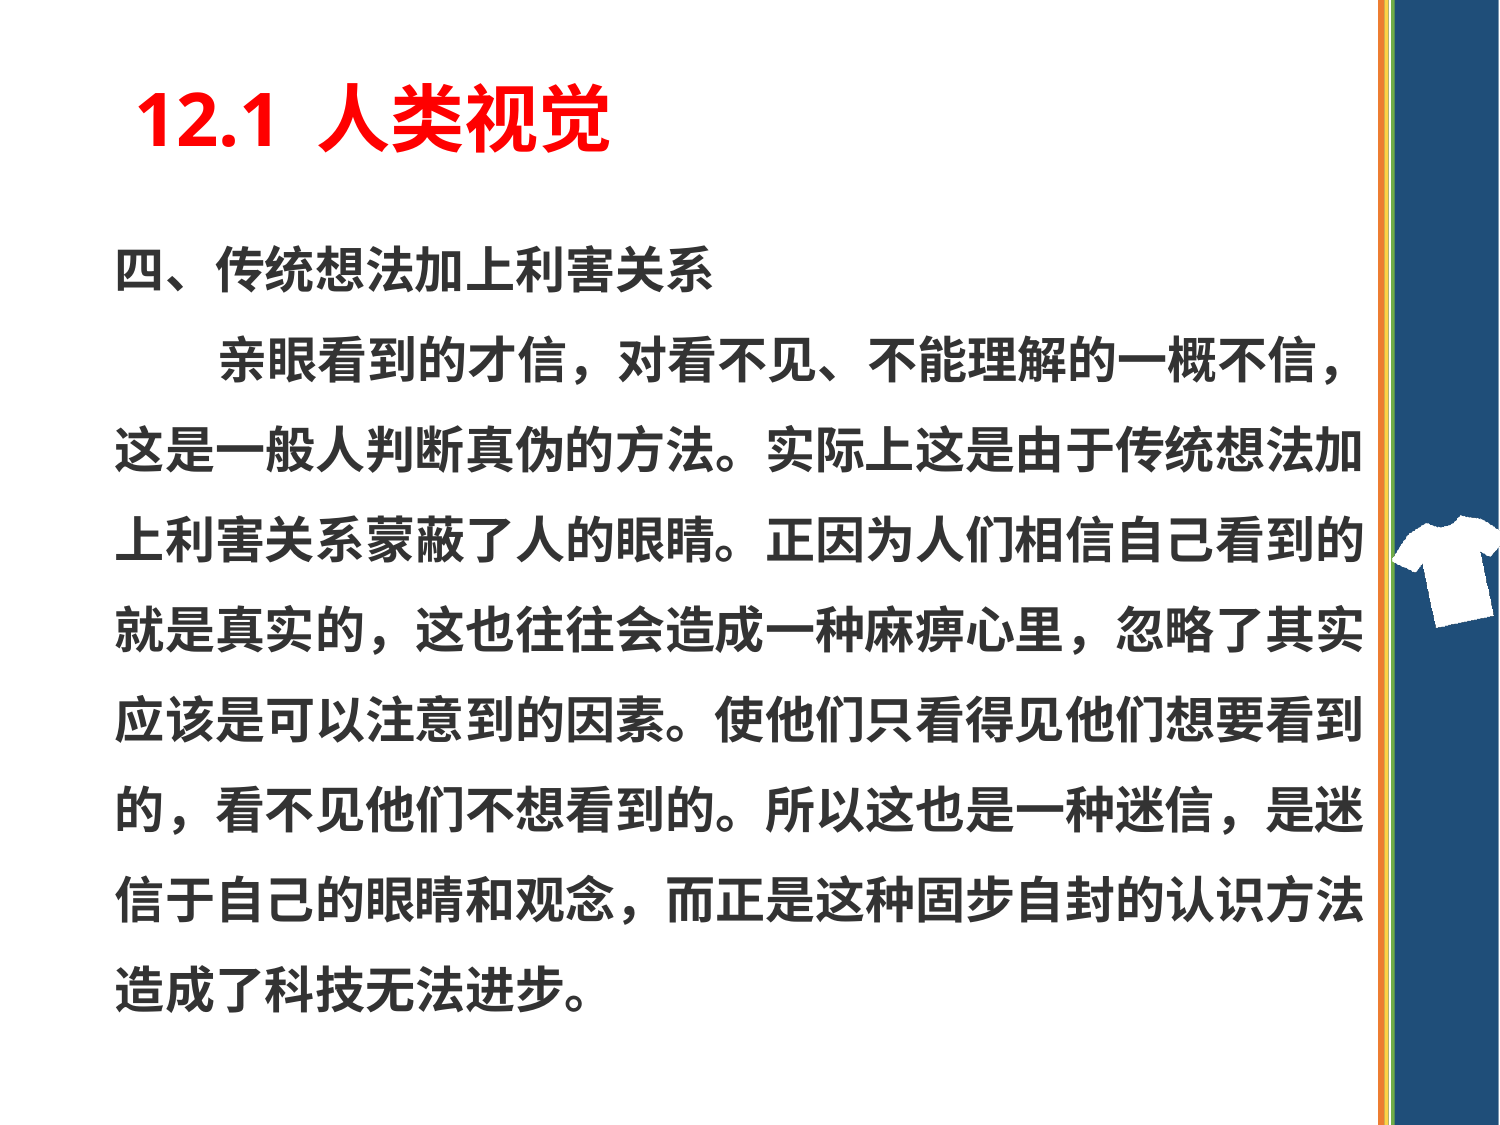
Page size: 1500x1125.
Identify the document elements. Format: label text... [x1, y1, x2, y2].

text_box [1378, 0, 1500, 1125]
text_box 12.1 人类视觉 [66, 43, 628, 202]
text_box 四、传统想法加上利害关系 亲眼看到的才信，对看不见、不能理解的一概不信，这是一般人判断真伪的方法。实际上这是由于传统想法加上利害关系蒙蔽了人的眼睛。正因为人们相信自己看到的就是真实的，这也往往会造成一种麻痹心里，忽略了其实应该是可以注意到的因素。使他们只看得见他们想要看到的，看不见他们不想看到的。所以这也是一种迷信，是迷信于自己的眼睛和观念，而正是这种固步自封的认识方法造成了科技无法进步。 [100, 201, 1378, 1026]
